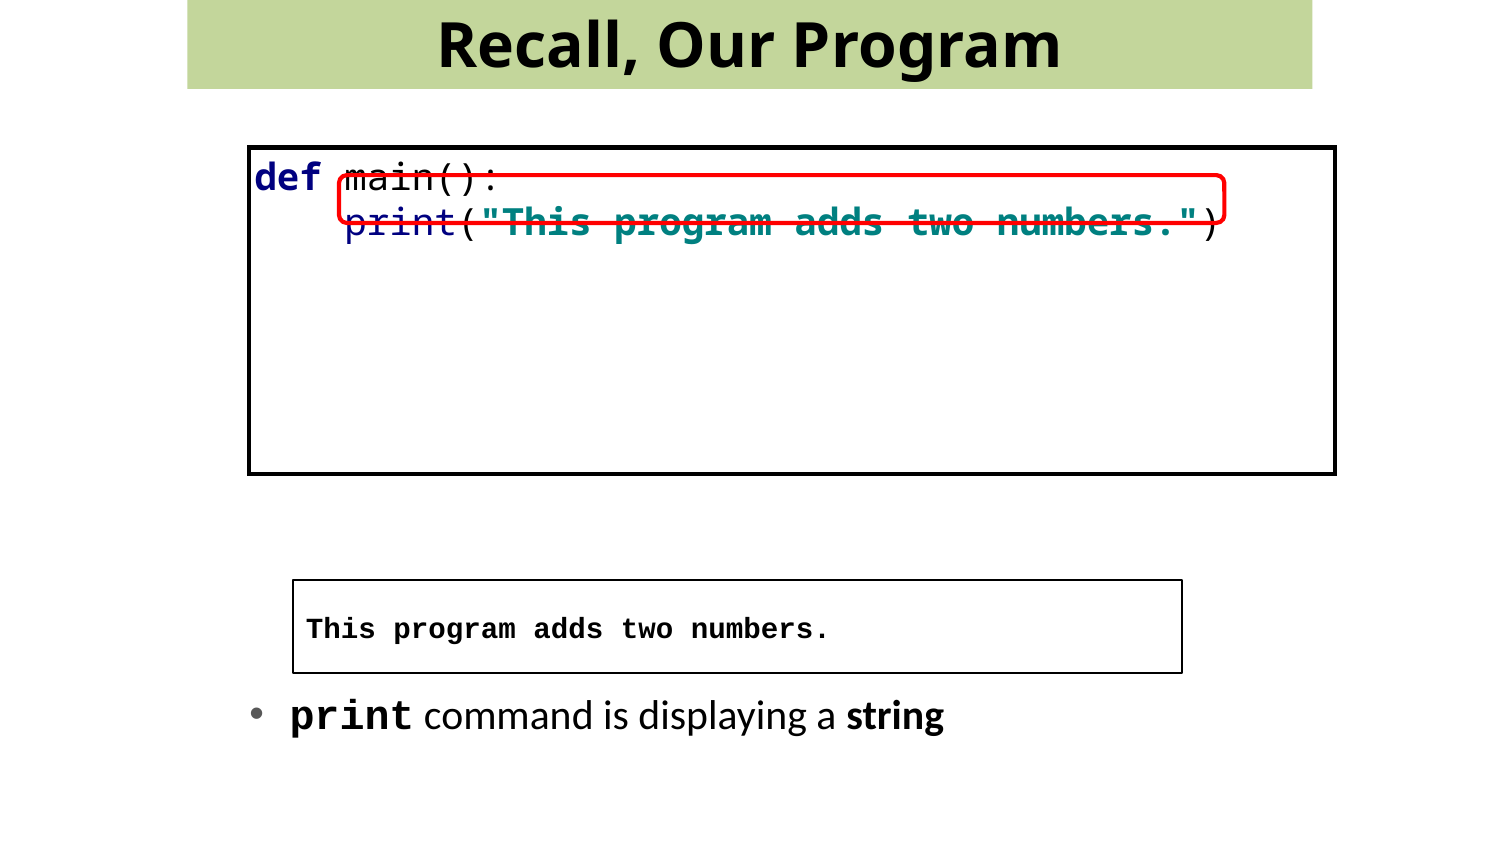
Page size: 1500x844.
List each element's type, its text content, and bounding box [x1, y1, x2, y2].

text_box def main(): print("This program adds two numbers.") [248, 147, 1335, 474]
text_box [338, 175, 1225, 223]
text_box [292, 579, 1183, 674]
list print command is displaying a string [243, 681, 1314, 812]
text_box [187, 0, 1313, 90]
